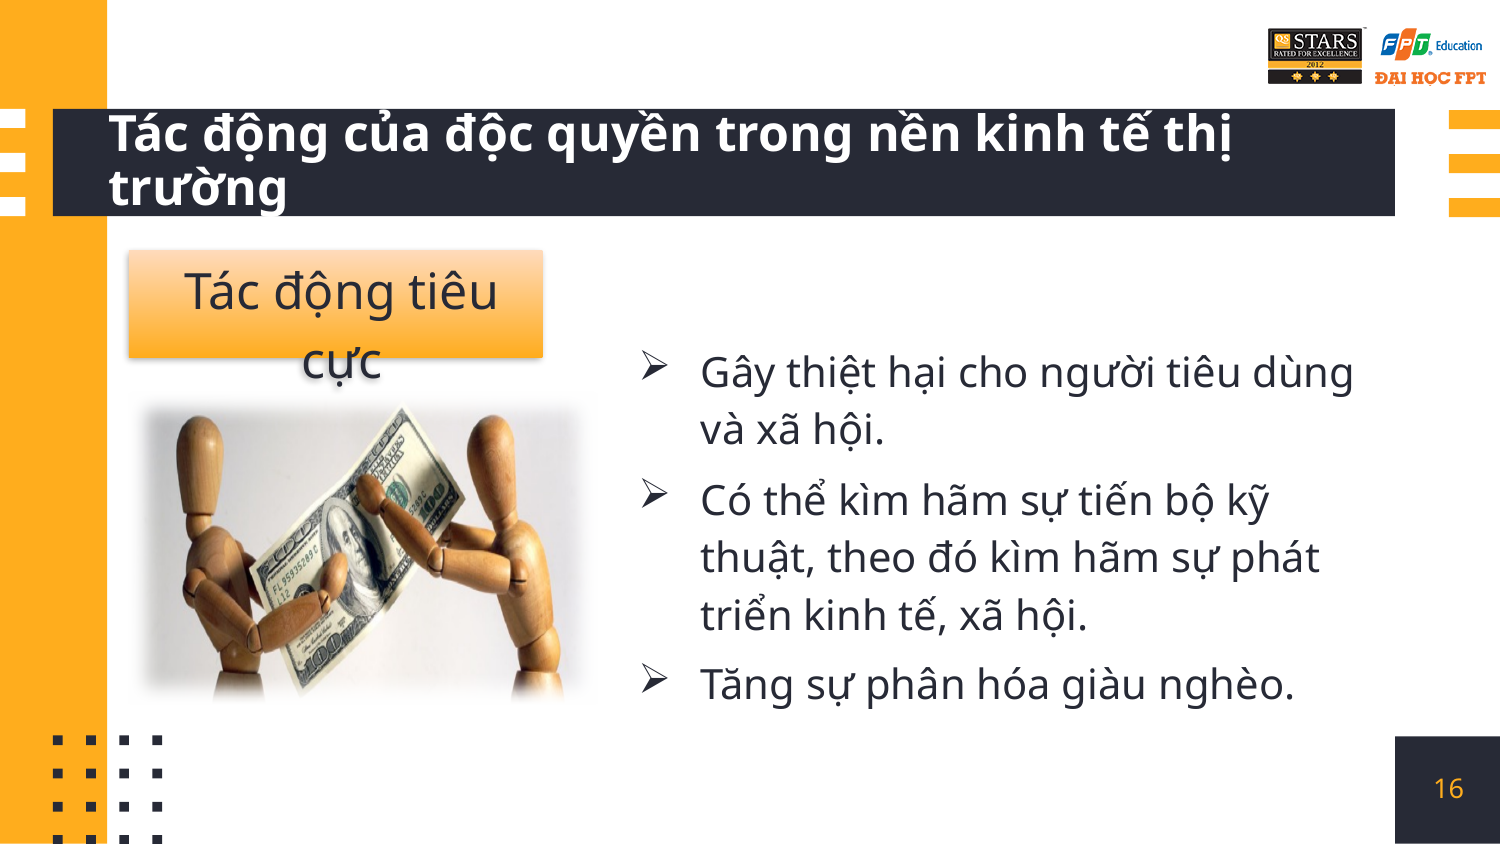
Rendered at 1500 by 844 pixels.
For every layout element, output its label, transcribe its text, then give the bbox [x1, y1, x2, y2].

picture [128, 391, 599, 706]
text_box Tác động tiêu cực [128, 250, 543, 358]
title Tác động của độc quyền trong nền kinh tế thị trường [108, 108, 1396, 217]
picture [1268, 27, 1486, 86]
list Gây thiệt hại cho người tiêu dùng và xã hội. Có thể kìm hãm sự tiến bộ kỹ thuật, theo đó kìm hãm sự phát triển kinh tế, xã hội. Tăng sự phân hóa giàu nghèo. [625, 338, 1372, 844]
slide_number 16 [1395, 736, 1500, 844]
